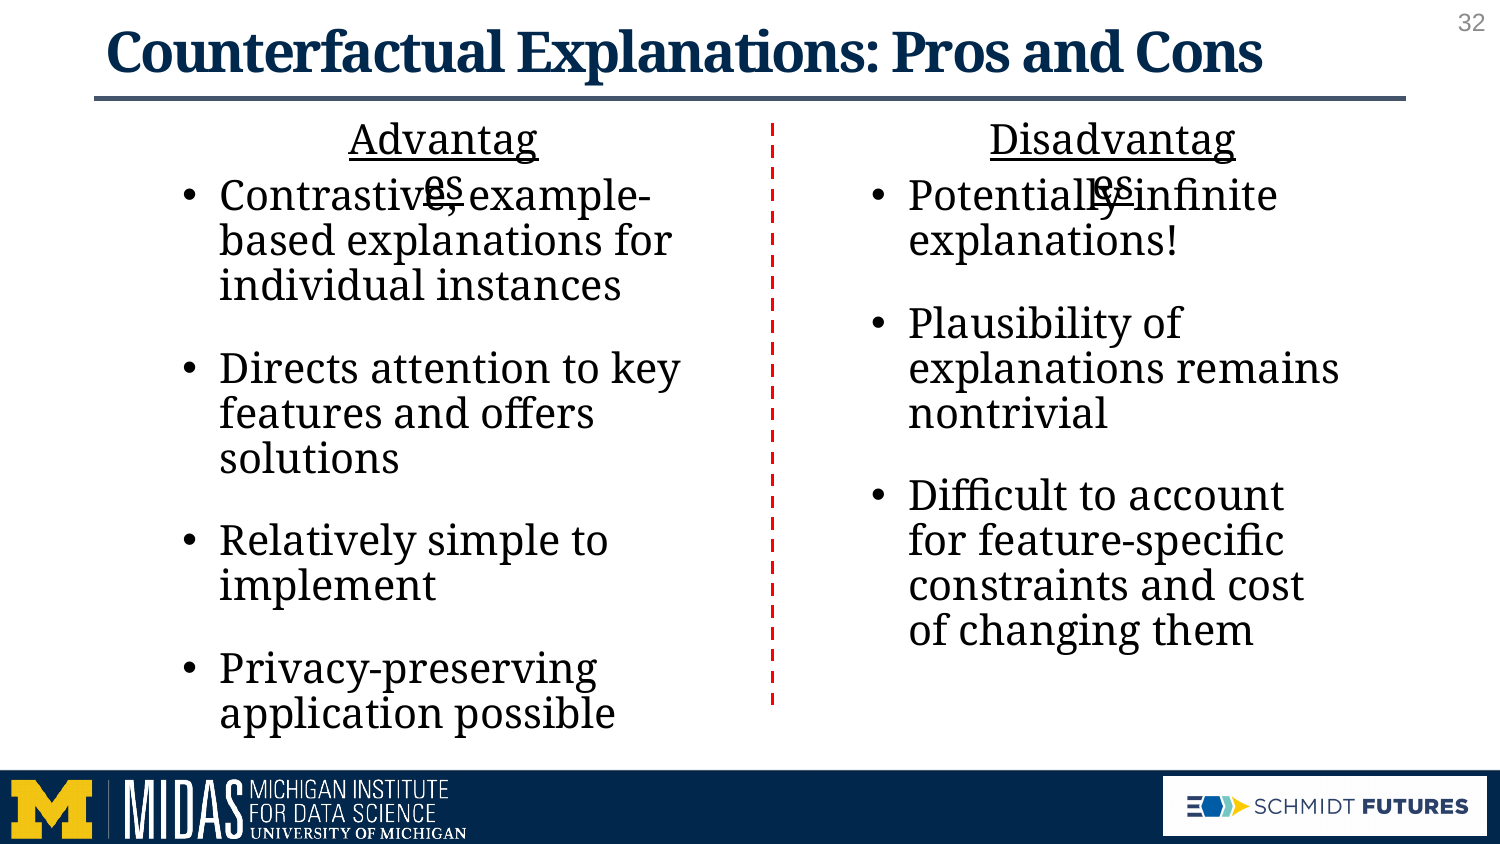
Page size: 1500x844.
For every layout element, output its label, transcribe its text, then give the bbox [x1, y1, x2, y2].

picture [0, 767, 1500, 844]
text_box Advantages [334, 111, 554, 180]
slide_number 32 [1163, 0, 1500, 45]
text_box Potentially infinite explanations! Plausibility of explanations remains nontrivial Difficult to account for feature-specific constraints and cost of changing them [856, 167, 1370, 714]
text_box Contrastive, example-based explanations for individual instances Directs attention to key features and offers solutions Relatively simple to implement Privacy-preserving application possible [167, 167, 720, 733]
title Counterfactual Explanations: Pros and Cons [94, 17, 1406, 87]
text_box Disadvantages [972, 111, 1254, 180]
